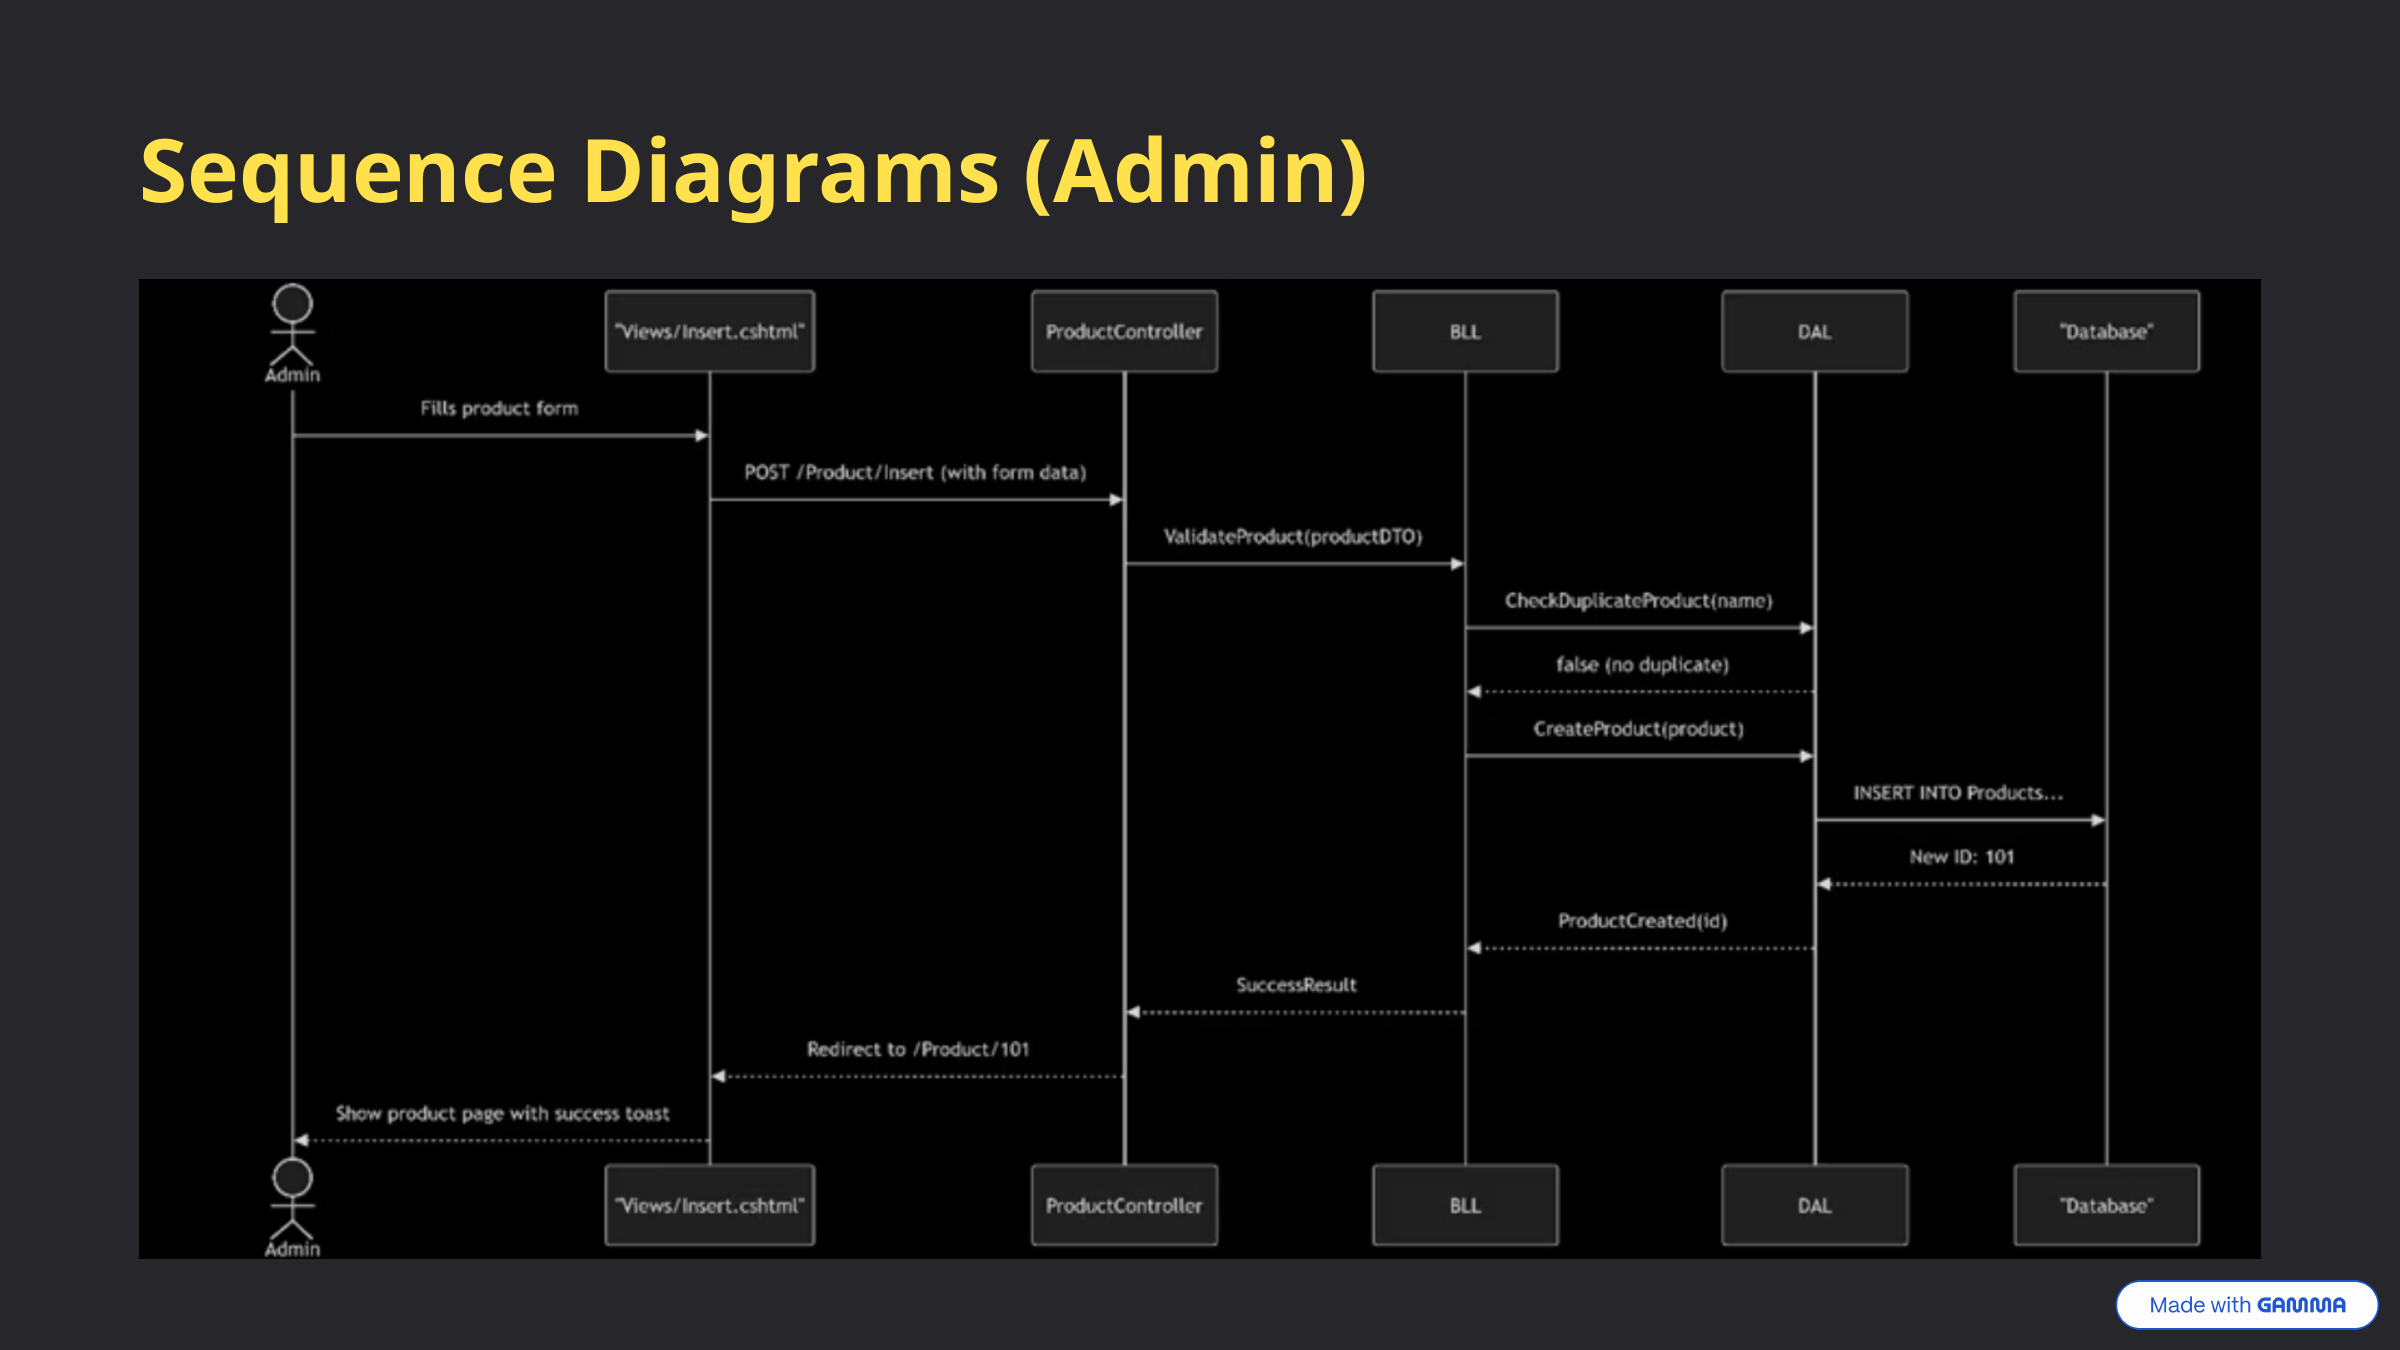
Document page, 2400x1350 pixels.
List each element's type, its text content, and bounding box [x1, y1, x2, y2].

picture [139, 279, 2261, 1259]
picture [2106, 1271, 2389, 1339]
text_box Sequence Diagrams (Admin) [139, 109, 1440, 221]
